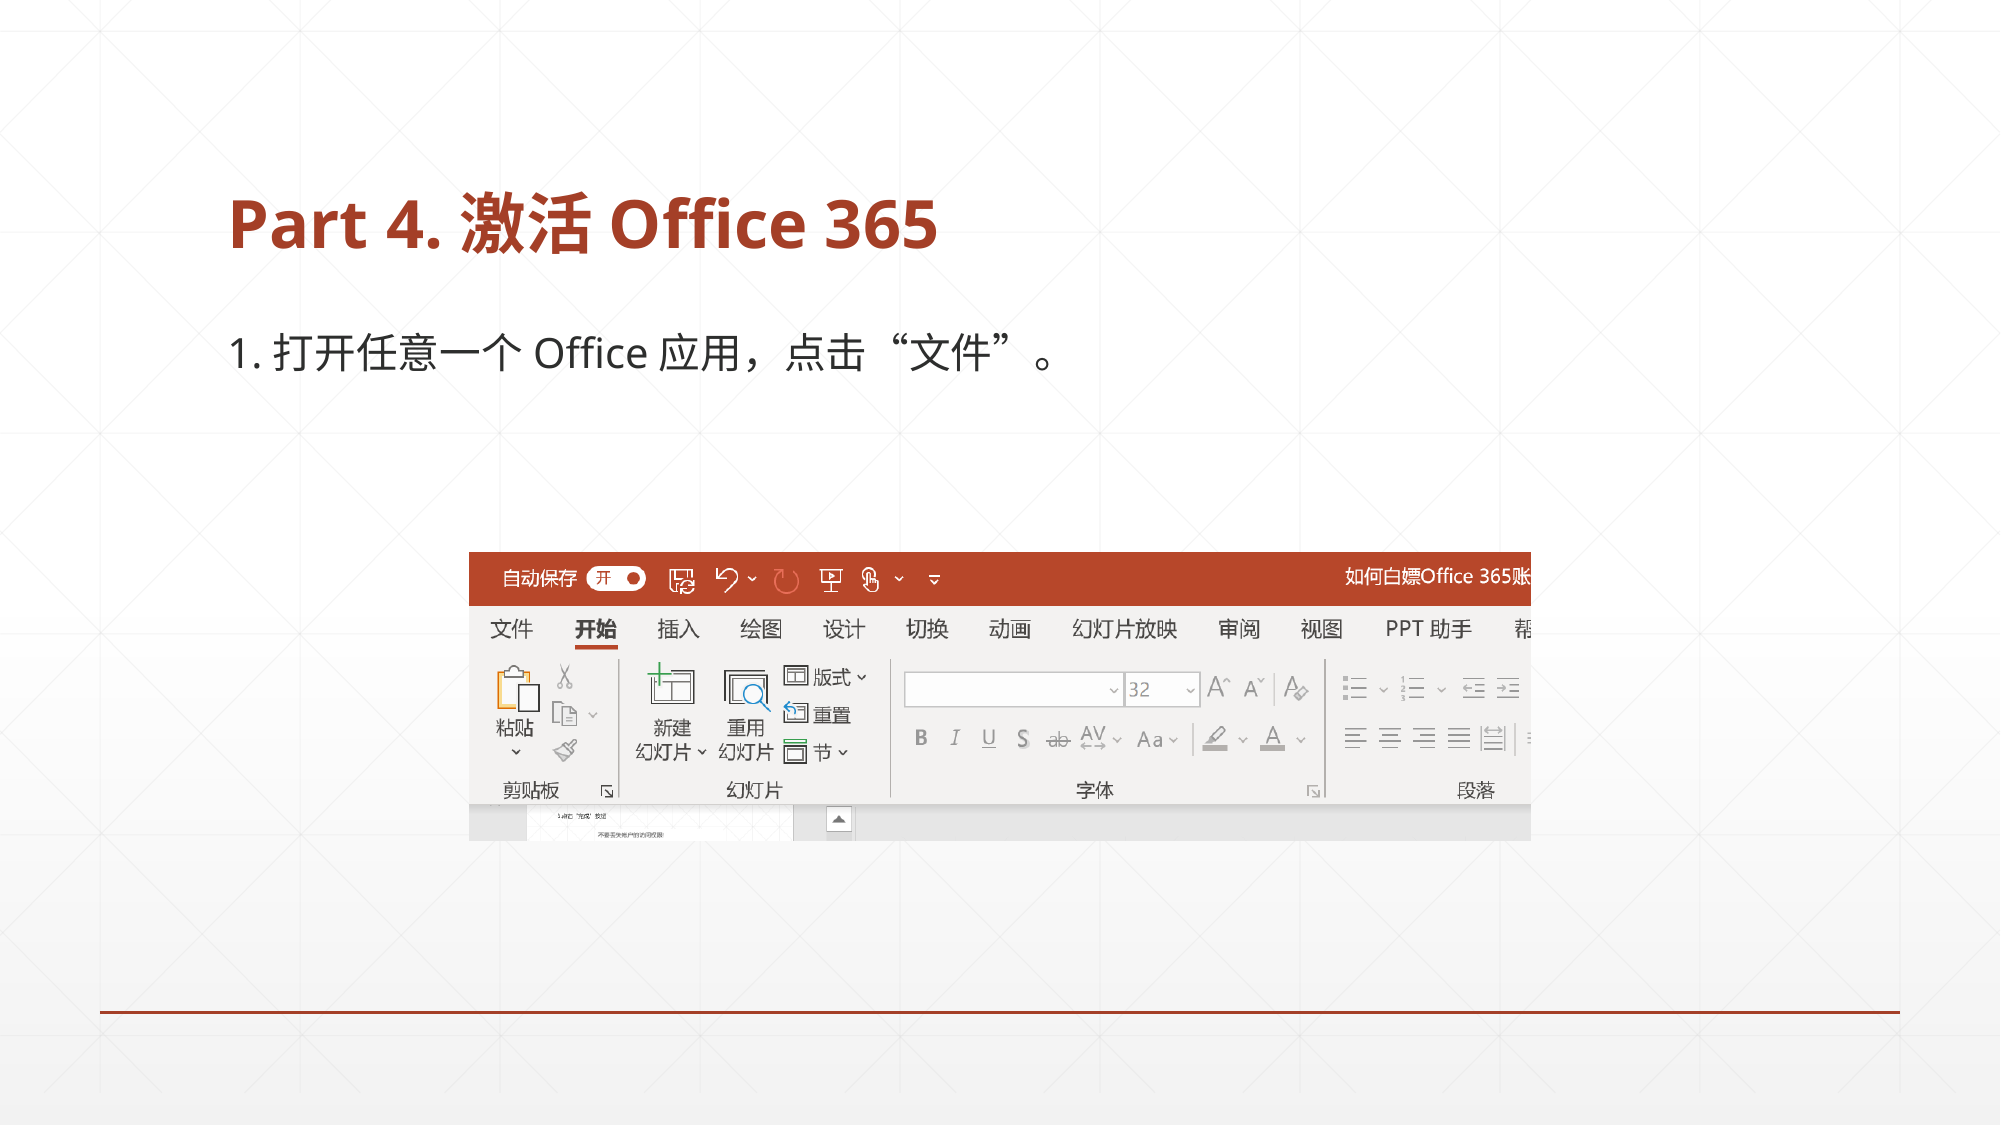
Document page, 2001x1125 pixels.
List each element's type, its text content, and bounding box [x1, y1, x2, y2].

picture [469, 552, 1531, 841]
list 1.打开任意一个Office应用，点击“文件”。 [212, 324, 1788, 950]
title Part 4.激活Office 365 [212, 82, 1788, 271]
